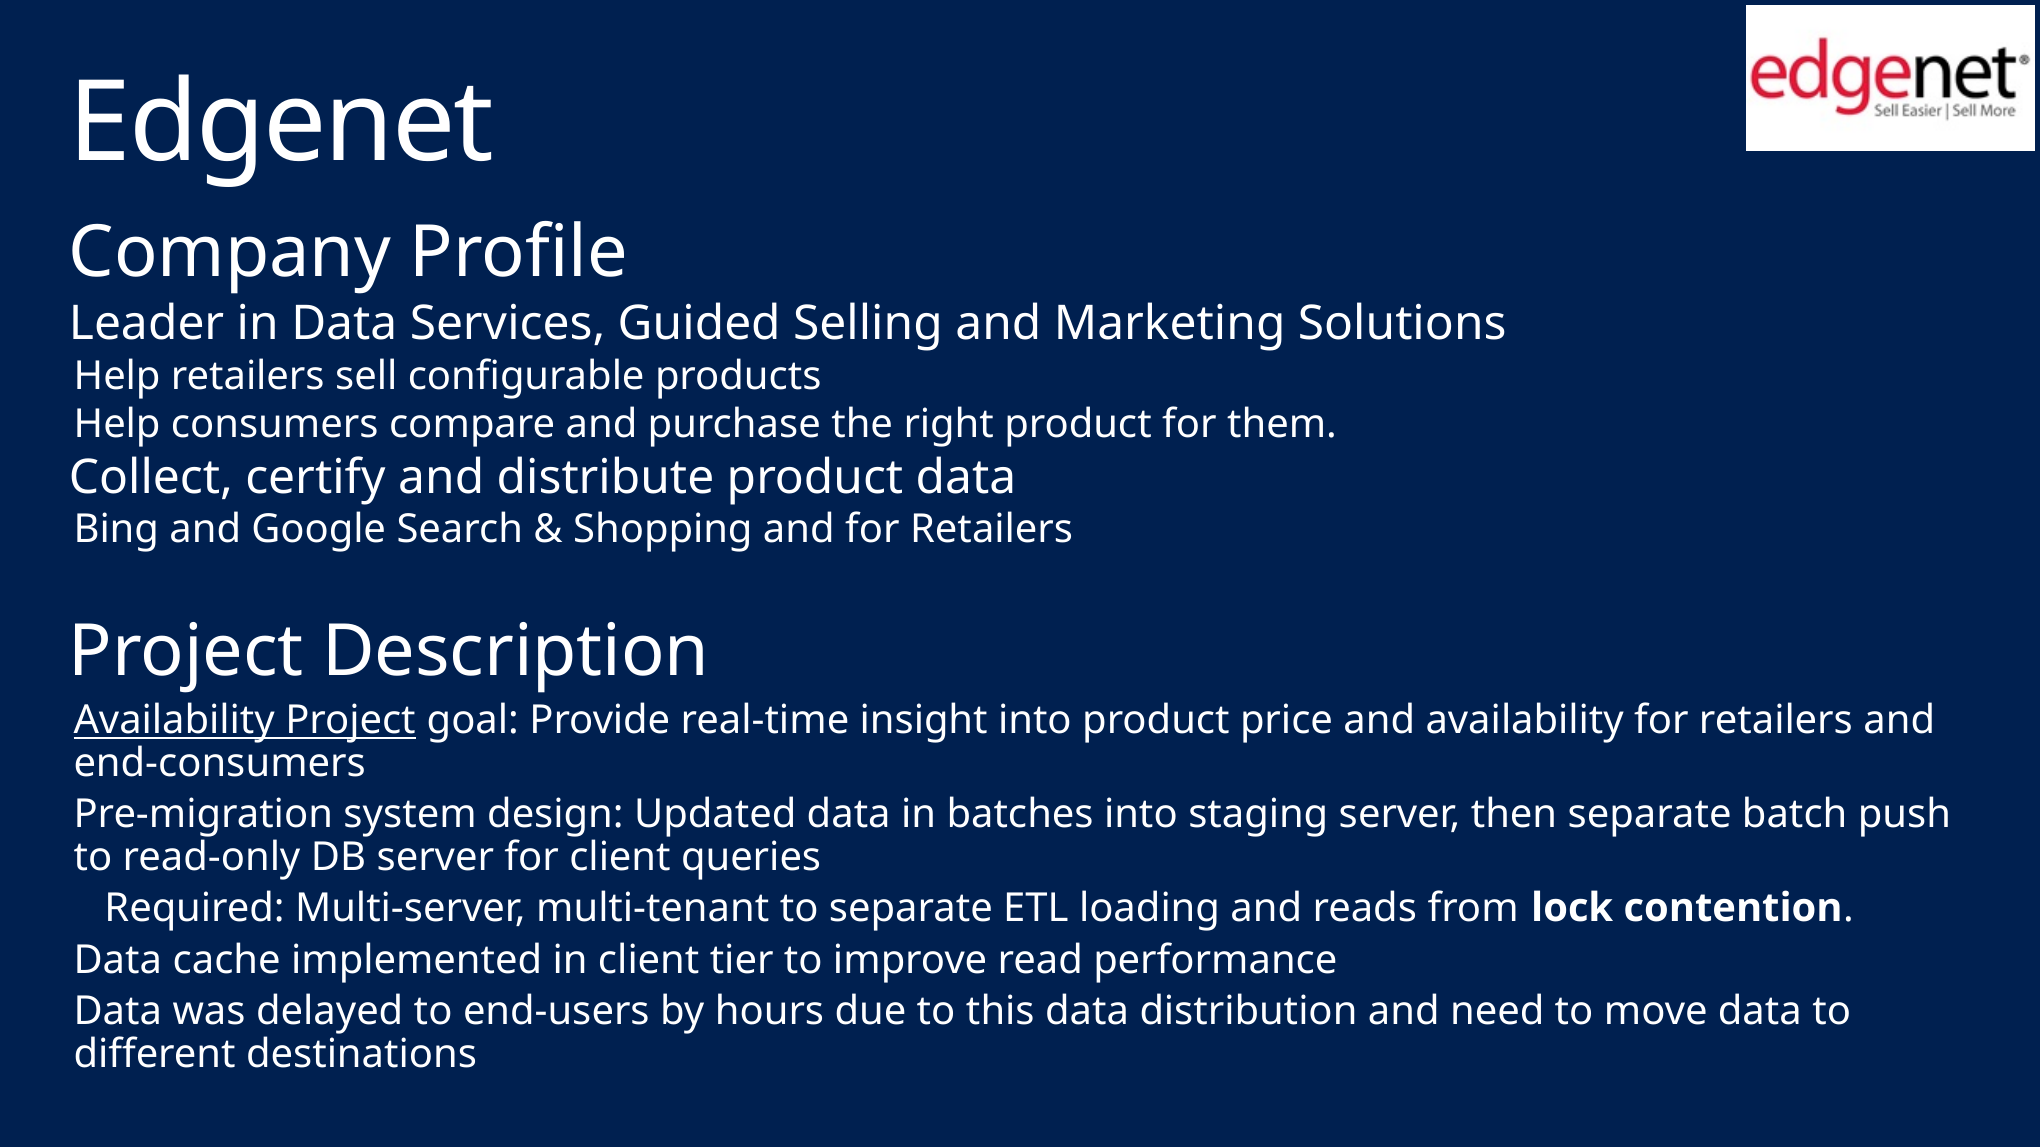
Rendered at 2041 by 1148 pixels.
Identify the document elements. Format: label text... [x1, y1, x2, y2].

list Company Profile Leader in Data Services, Guided Selling and Marketing Solutions Help retailers sell configurable products Help consumers compare and purchase the right product for them. Collect, certify and distribute product data Bing and Google Search & Shopping and for Retailers Project Description Availability Project goal: Provide real-time insight into product price and availability for retailers and end-consumers Pre-migration system design: Updated data in batches into staging server, then separate batch push to read-only DB server for client queries Required: Multi-server, multi-tenant to separate ETL loading and reads from lock contention. Data cache implemented in client tier to improve read performance Data was delayed to end-users by hours due to this data distribution and need to move data to different destinations [45, 198, 1996, 1099]
picture [1746, 4, 2035, 151]
title Edgenet [45, 48, 1996, 198]
